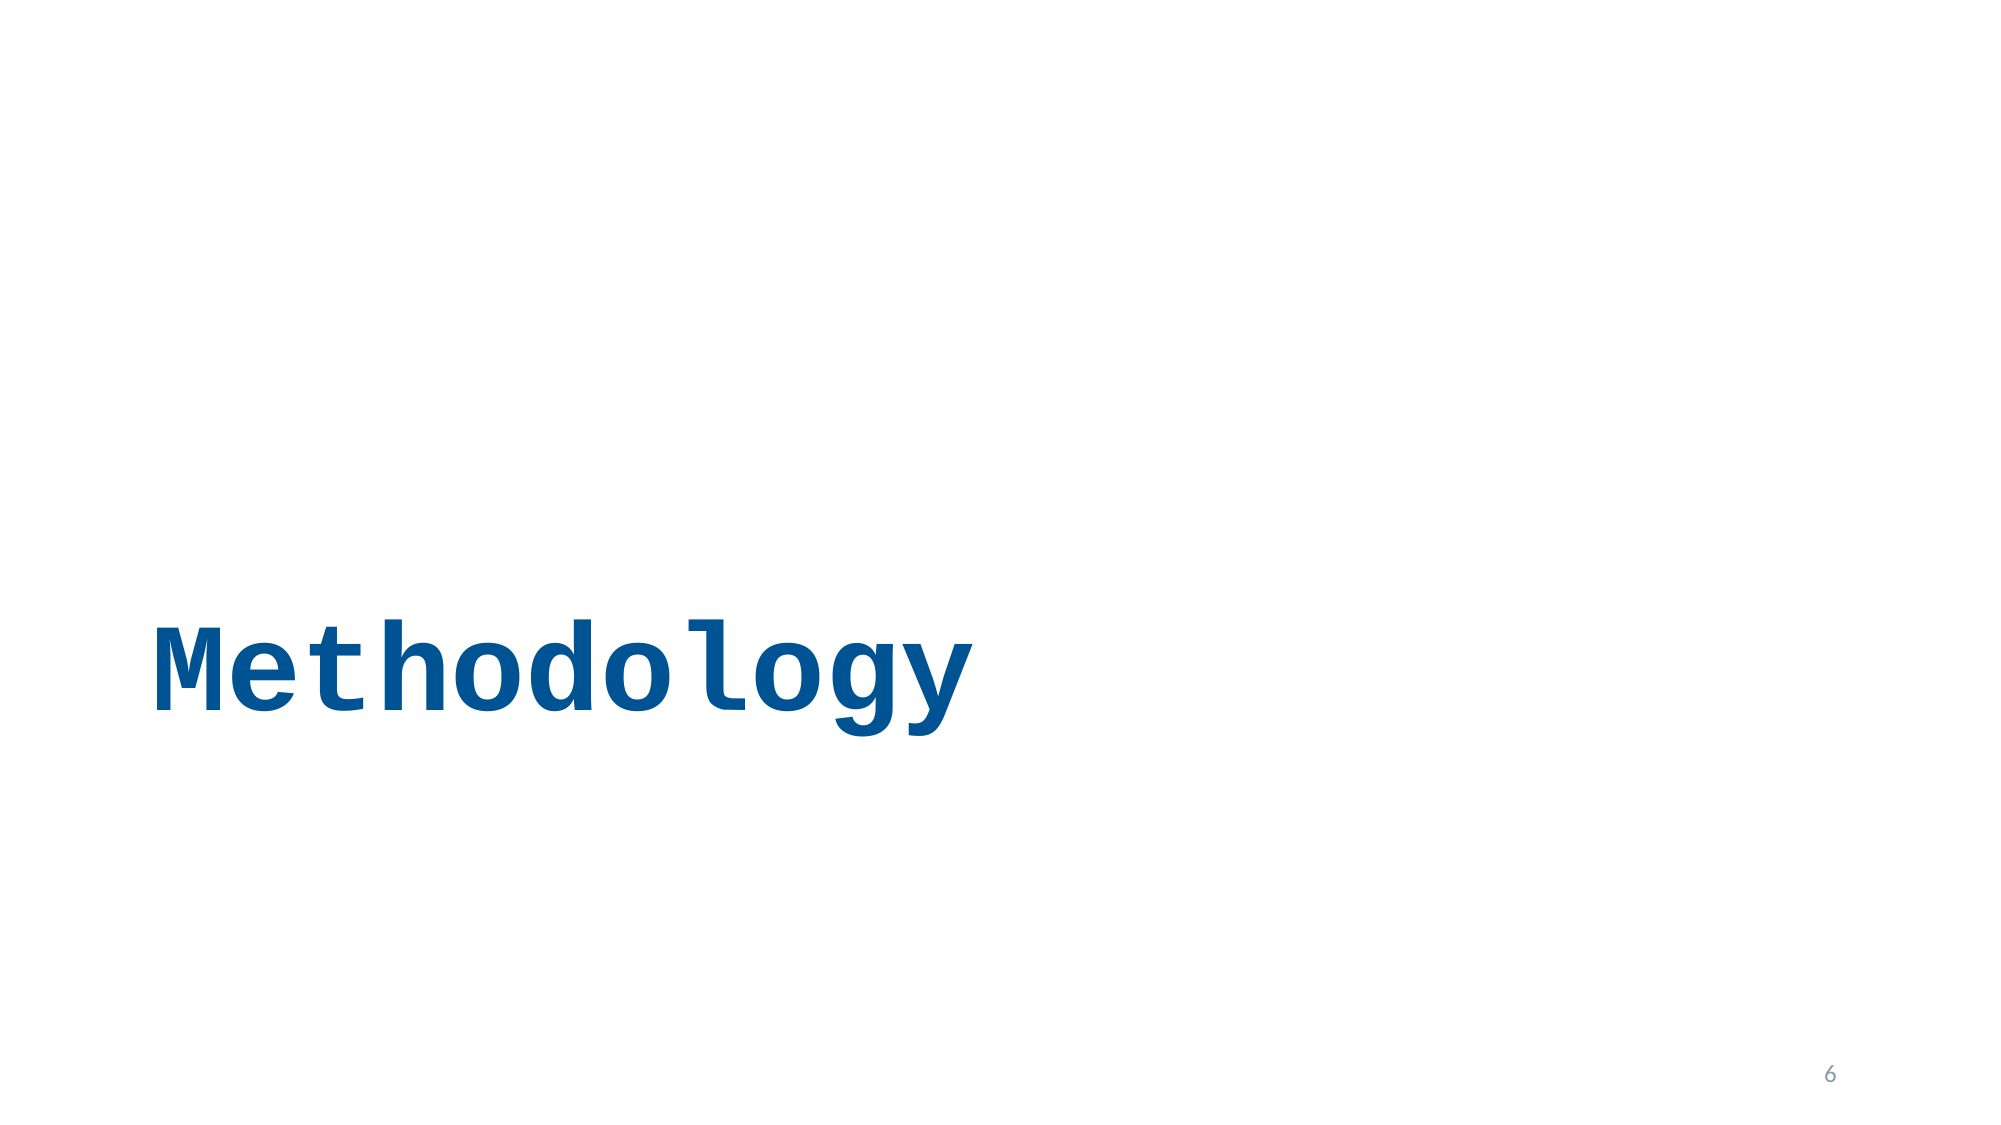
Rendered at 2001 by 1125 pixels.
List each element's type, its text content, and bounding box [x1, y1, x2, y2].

title Methodology [149, 582, 980, 773]
text_box 6 [1817, 1061, 1856, 1088]
